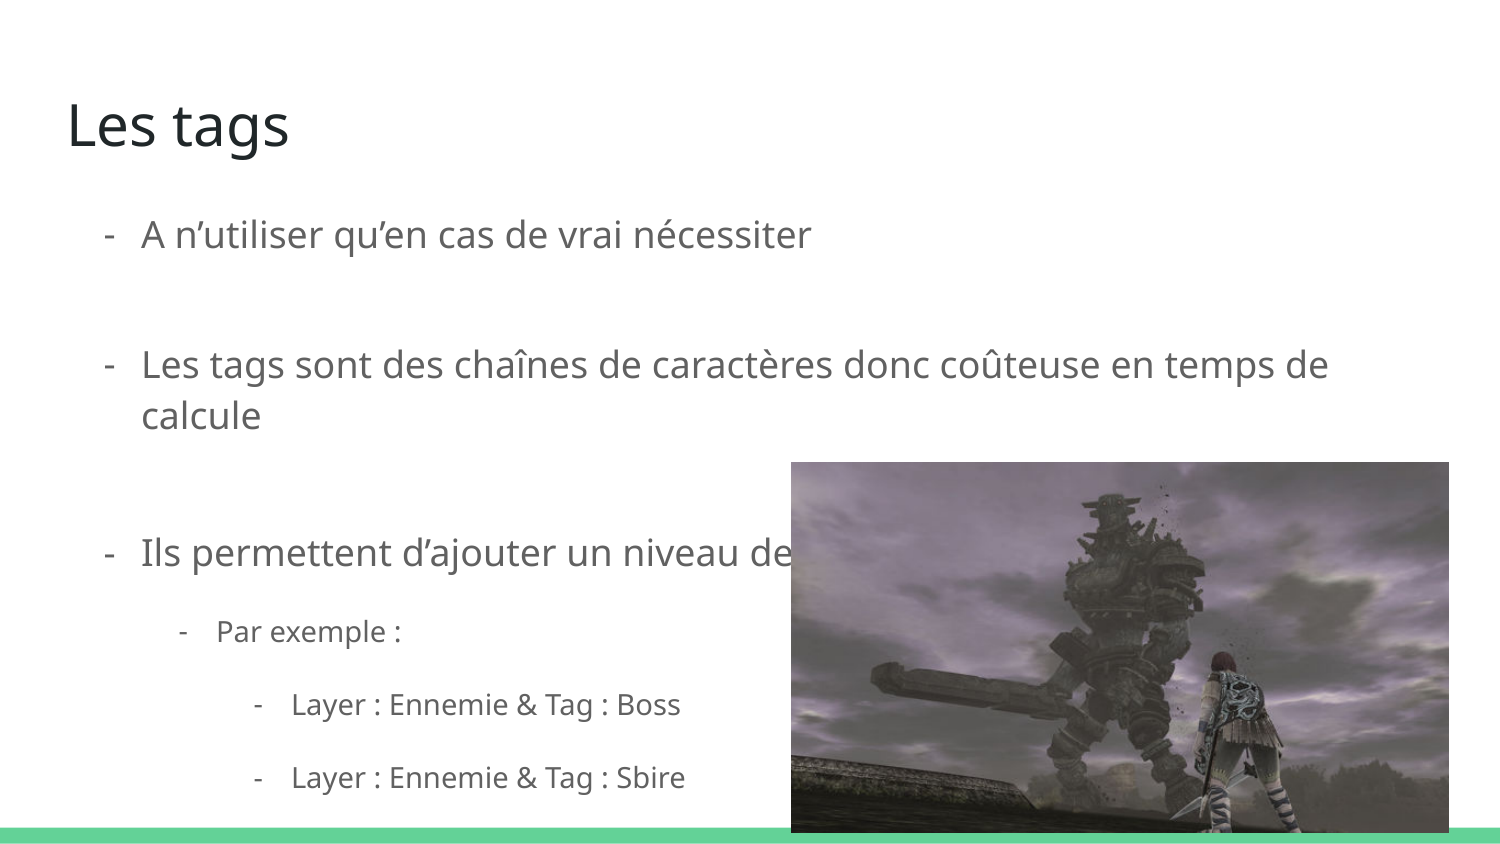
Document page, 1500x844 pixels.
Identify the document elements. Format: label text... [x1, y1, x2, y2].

picture [791, 462, 1450, 834]
title Les tags [51, 72, 1449, 167]
list A n’utiliser qu’en cas de vrai nécessiter Les tags sont des chaînes de caractères donc coûteuse en temps de calcule Ils permettent d’ajouter un niveau de différenciation au layer Par exemple : Layer : Ennemie & Tag : Boss Layer : Ennemie & Tag : Sbire [51, 189, 1449, 750]
